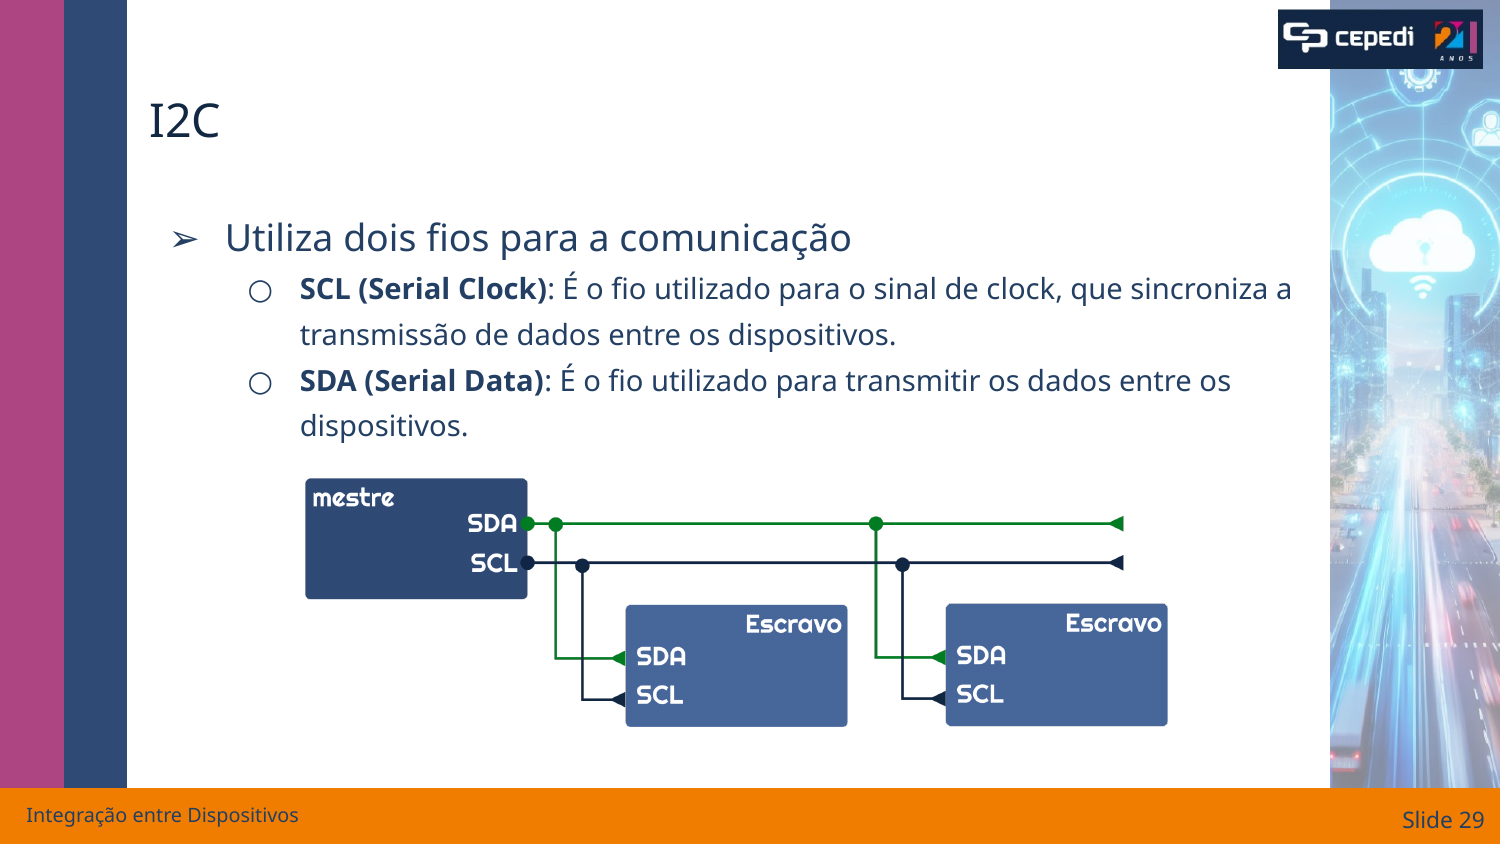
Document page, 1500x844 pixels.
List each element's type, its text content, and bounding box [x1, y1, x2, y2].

subtitle Integração entre Dispositivos [11, 782, 677, 844]
title I2C [134, 72, 1339, 167]
slide_number Slide ‹#› [1277, 789, 1500, 844]
list Utiliza dois fios para a comunicação SCL (Serial Clock): É o fio utilizado para o sinal de clock, que sincroniza a transmissão de dados entre os dispositivos. SDA (Serial Data): É o fio utilizado para transmitir os dados entre os dispositivos. [134, 189, 1339, 750]
picture [0, 0, 1500, 844]
